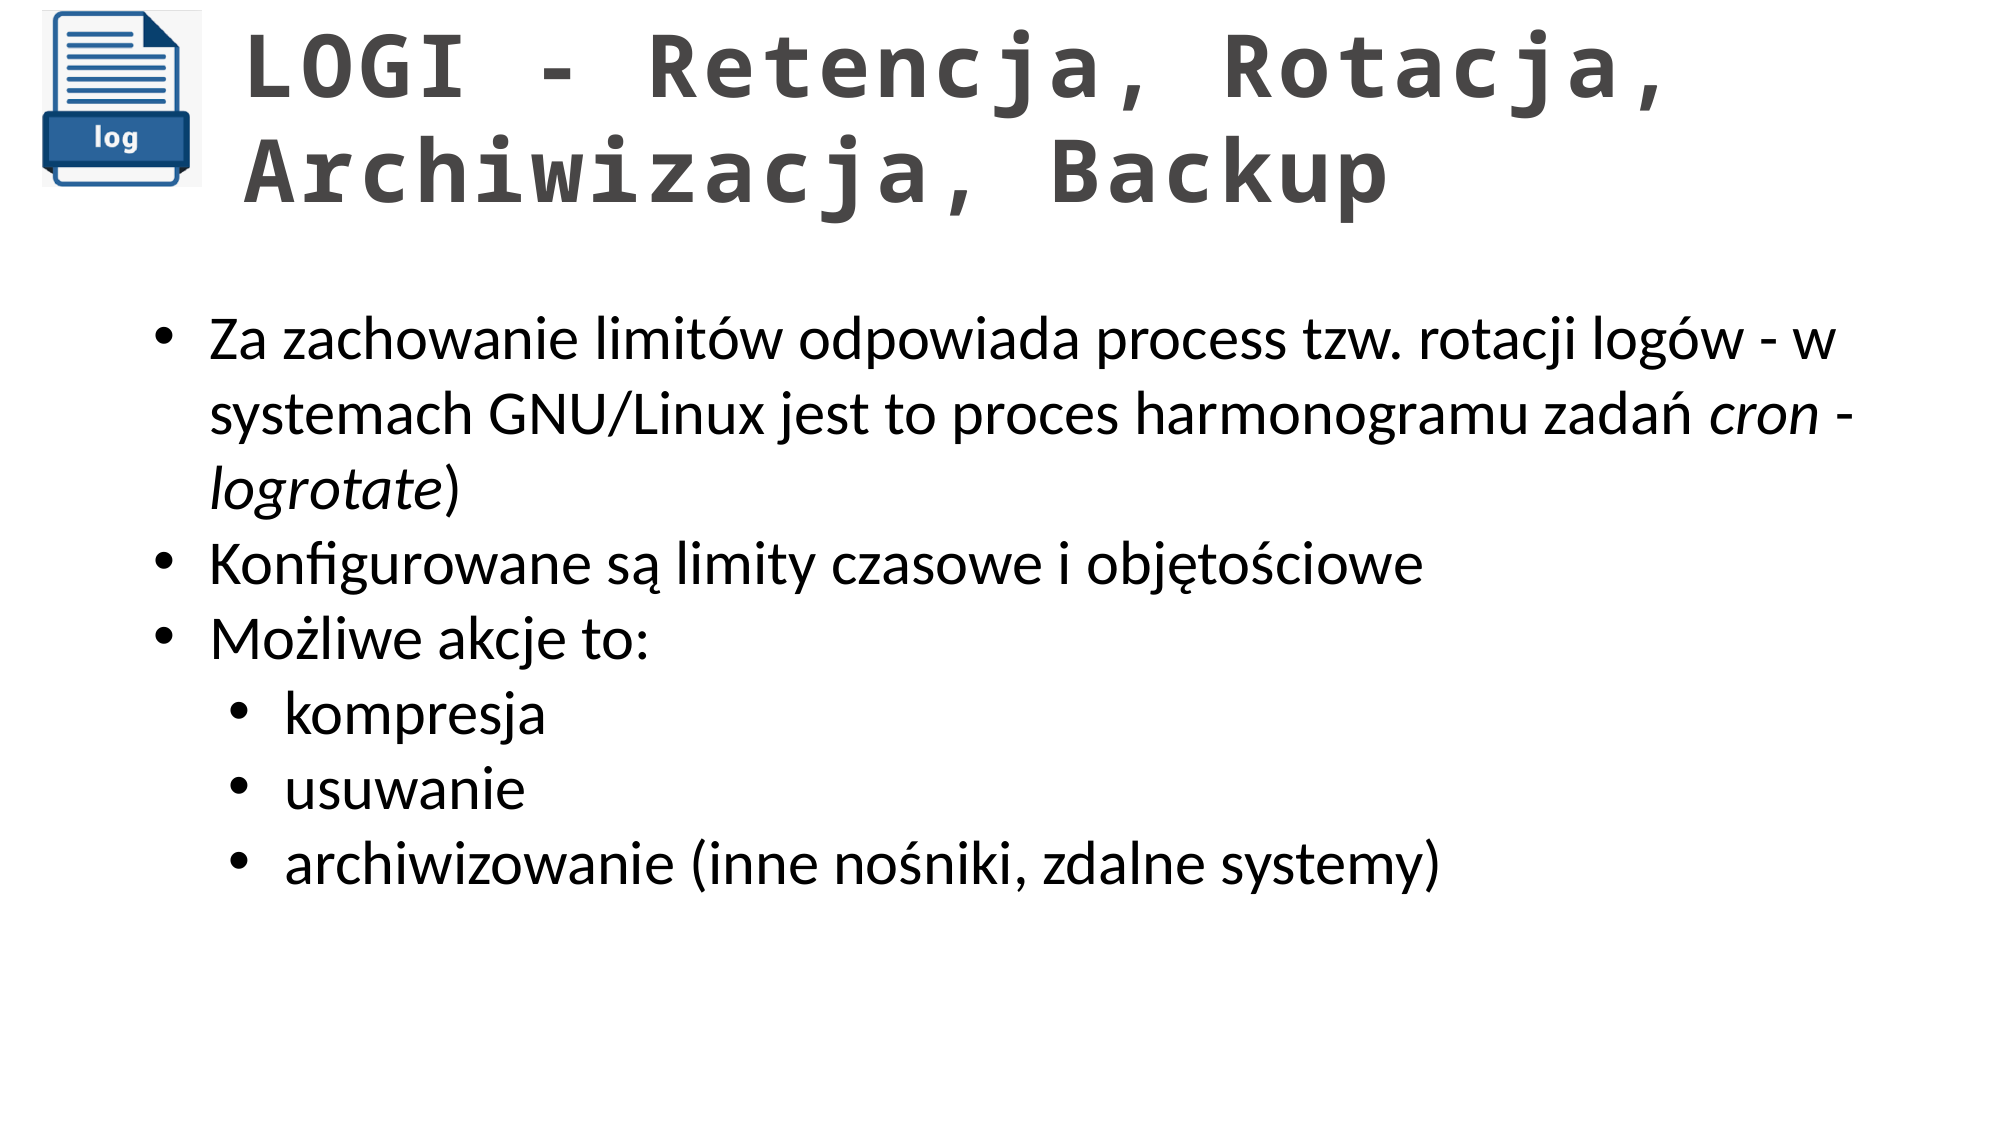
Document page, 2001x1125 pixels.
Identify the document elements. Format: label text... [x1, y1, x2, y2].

text_box Za zachowanie limitów odpowiada process tzw. rotacji logów - w systemach GNU/Linux jest to proces harmonogramu zadań cron - logrotate) Konfigurowane są limity czasowe i objętościowe Możliwe akcje to: kompresja usuwanie archiwizowanie (inne nośniki, zdalne systemy) [138, 290, 1942, 905]
picture [42, 10, 202, 187]
text_box LOGI - Retencja, Rotacja, Archiwizacja, Backup [242, 10, 1982, 220]
